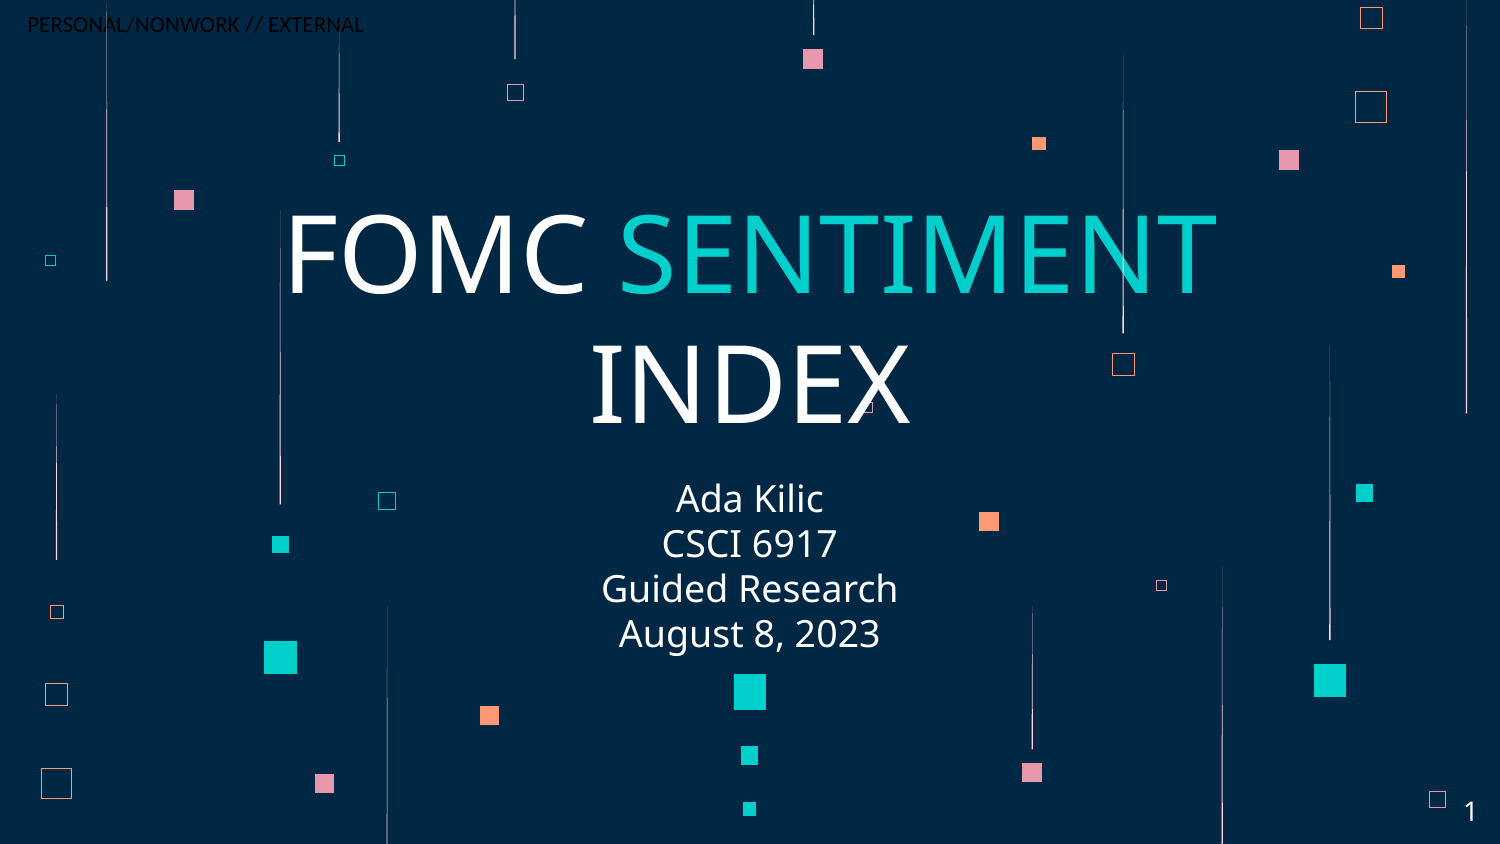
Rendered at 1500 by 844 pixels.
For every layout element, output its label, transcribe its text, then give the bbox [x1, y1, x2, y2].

slide_number 1 [1403, 779, 1494, 844]
text_box [1032, 137, 1046, 151]
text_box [1022, 606, 1043, 783]
text_box [479, 705, 500, 726]
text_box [263, 209, 297, 675]
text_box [1313, 345, 1347, 698]
text_box [979, 511, 999, 532]
title FOMC SENTIMENT INDEX [256, 123, 1244, 461]
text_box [733, 673, 767, 817]
text_box [314, 773, 335, 794]
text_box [1111, 55, 1135, 376]
subtitle Ada Kilic CSCI 6917 Guided Research August 8, 2023 [479, 461, 1021, 591]
